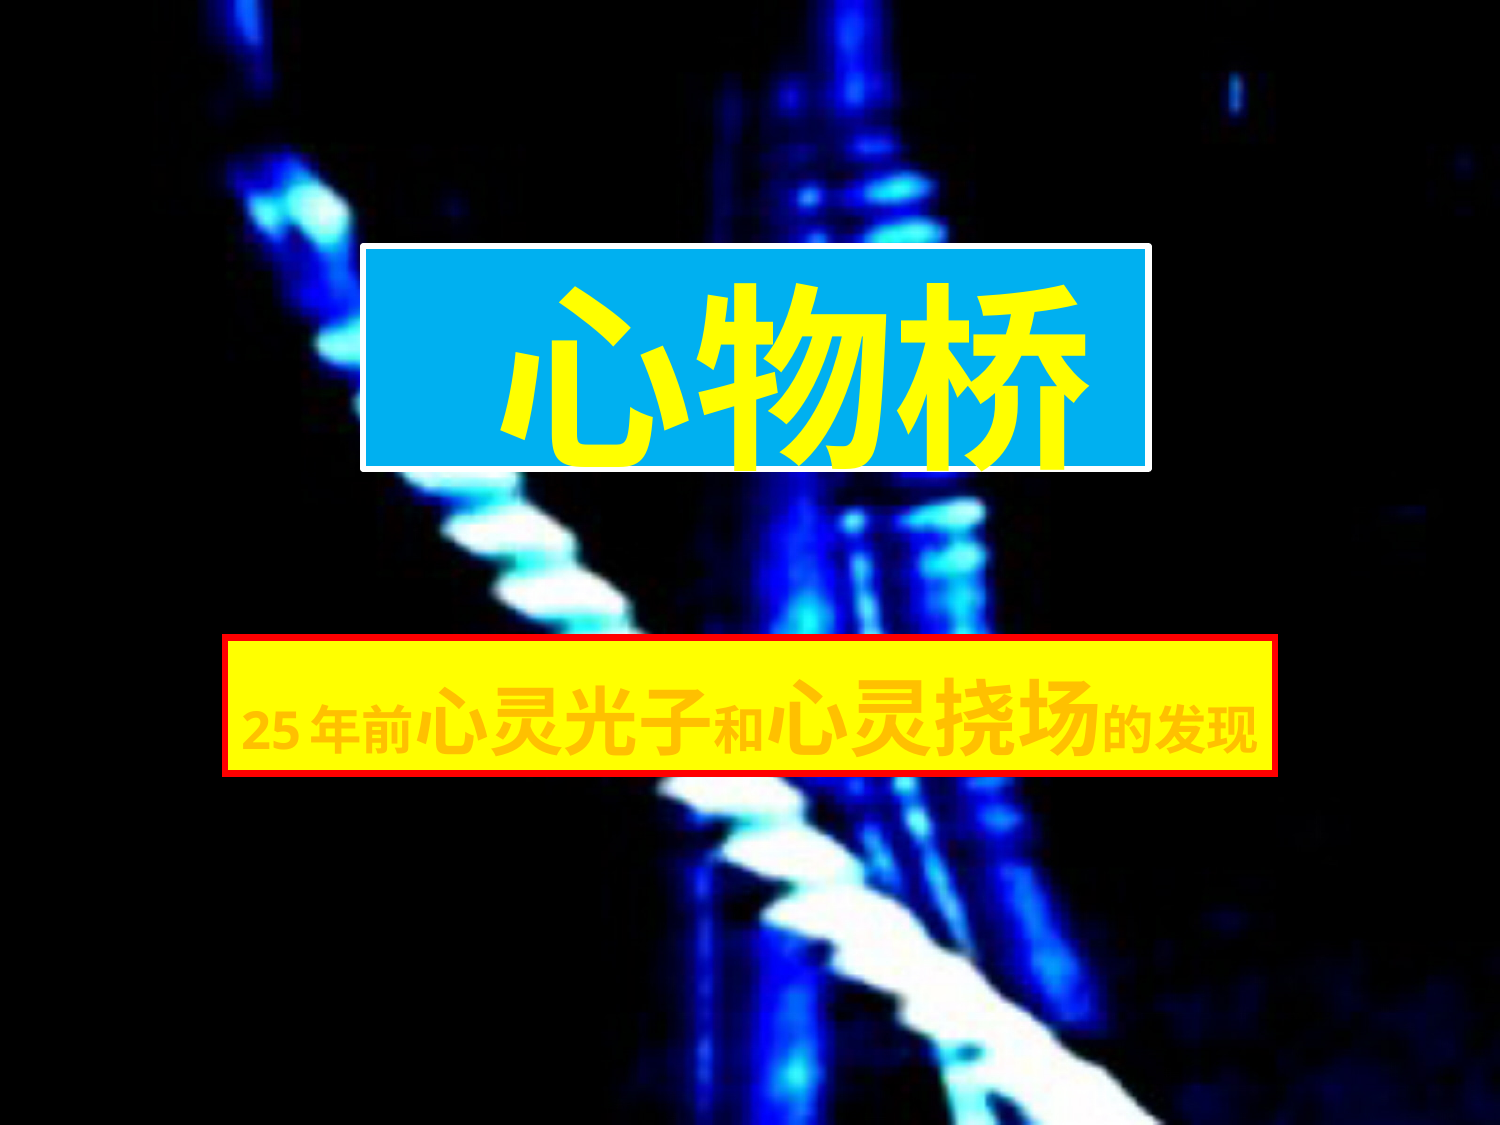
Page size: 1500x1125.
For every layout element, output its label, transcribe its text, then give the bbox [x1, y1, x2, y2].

subtitle 25年前心灵光子和心灵挠场的发现 [224, 637, 1276, 774]
title 心物桥 [363, 246, 1149, 469]
picture [0, 0, 1500, 1125]
